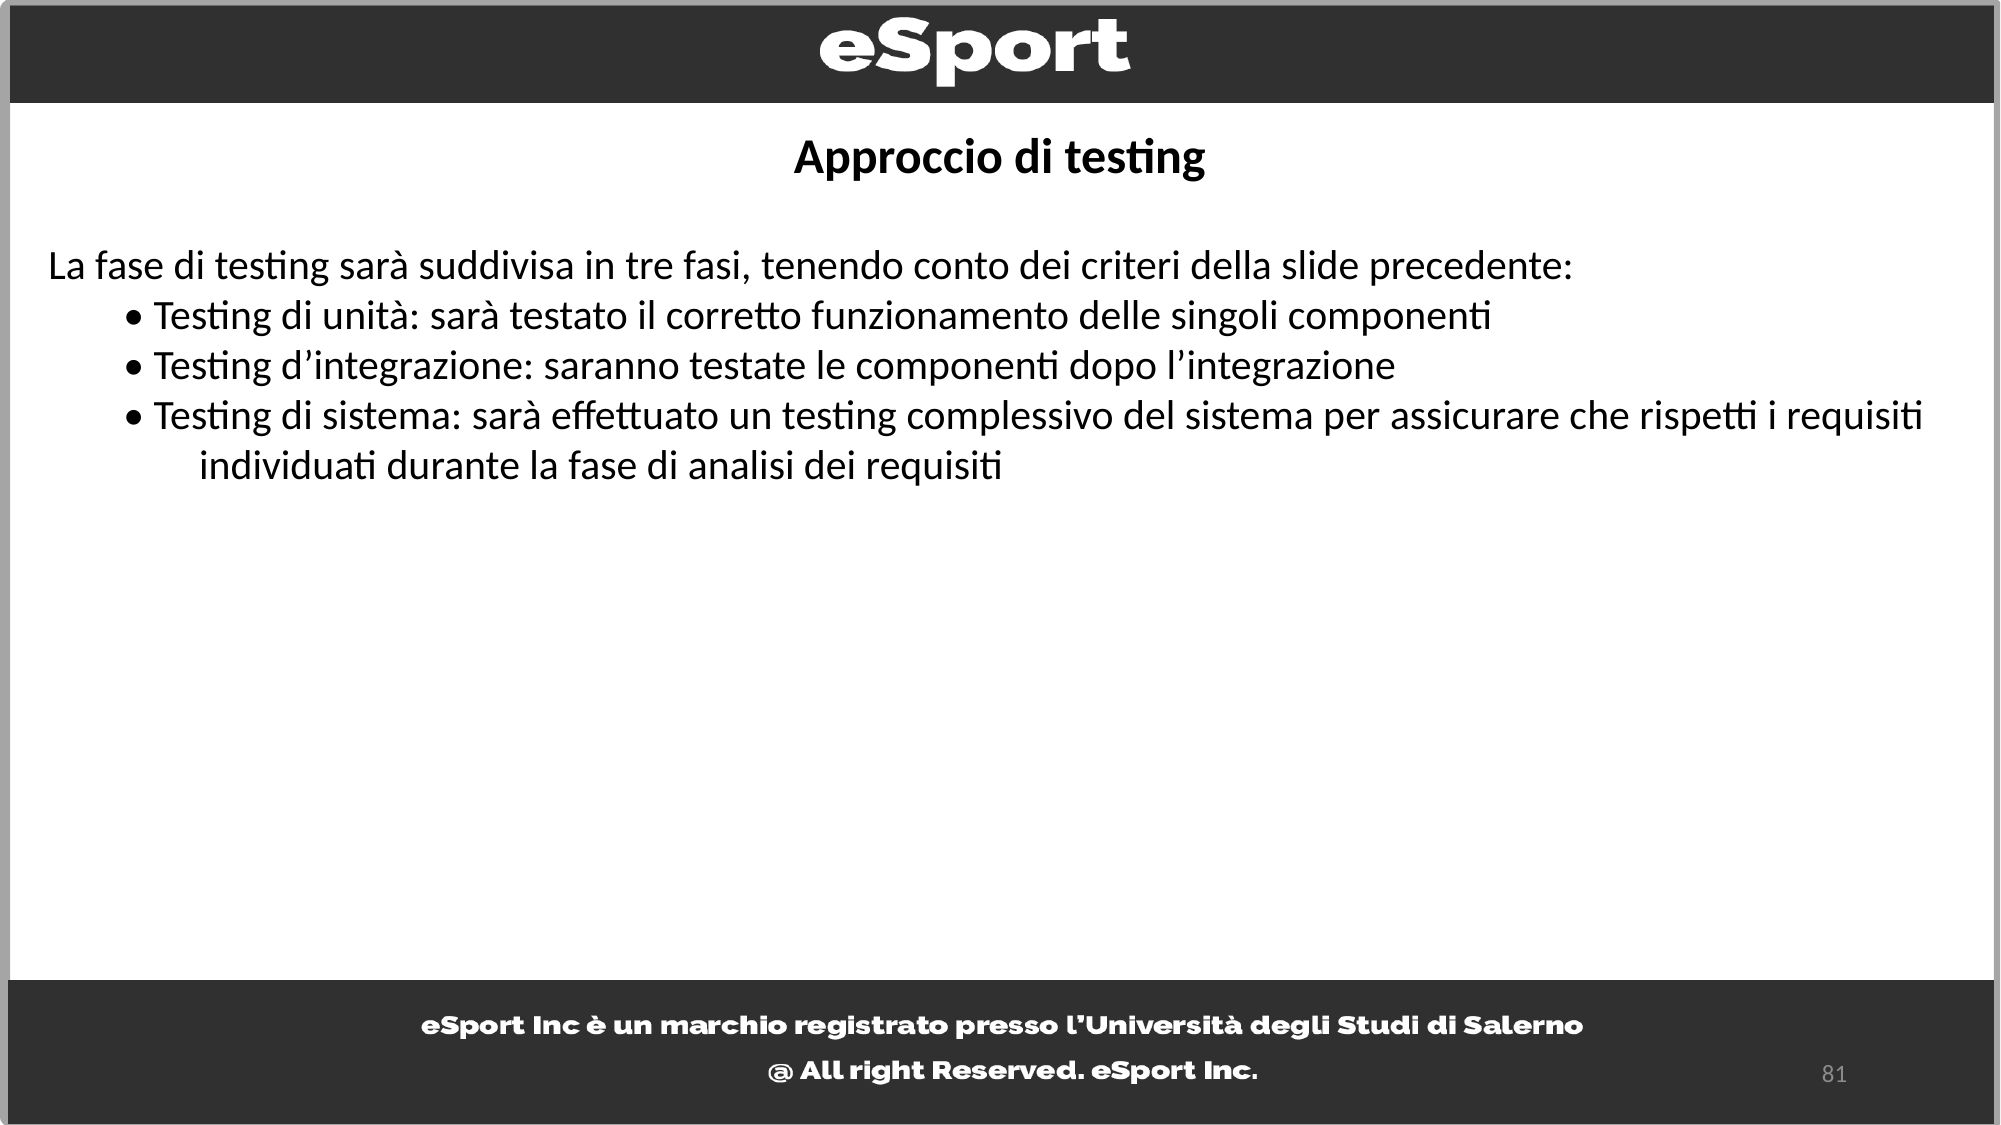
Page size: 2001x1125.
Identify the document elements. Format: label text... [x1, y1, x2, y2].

text_box La fase di testing sarà suddivisa in tre fasi, tenendo conto dei criteri della slide precedente: • Testing di unità: sarà testato il corretto funzionamento delle singoli componenti • Testing d’integrazione: saranno testate le componenti dopo l’integrazione • Testing di sistema: sarà effettuato un testing complessivo del sistema per assicurare che rispetti i requisiti individuati durante la fase di analisi dei requisiti [33, 230, 1961, 495]
slide_number 81 [1412, 1042, 1863, 1103]
text_box Approccio di testing [562, 116, 1438, 192]
picture [0, 0, 2001, 1125]
